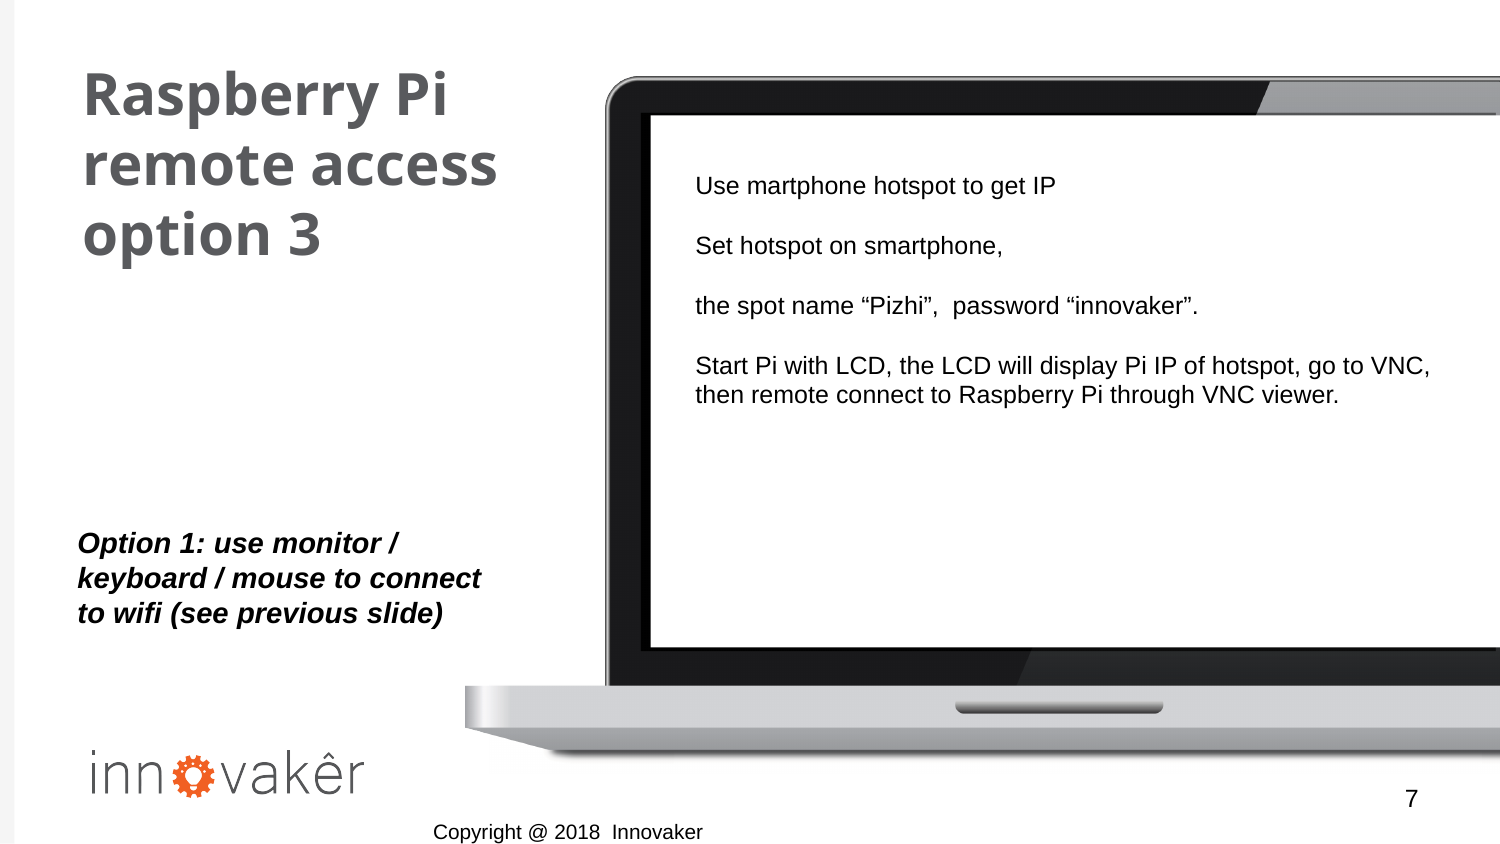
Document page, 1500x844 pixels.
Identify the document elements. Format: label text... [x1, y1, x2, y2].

text_box Option 1: use monitor / keyboard / mouse to connect to wifi (see previous slide) [62, 517, 460, 637]
picture [92, 750, 365, 798]
text_box Raspberry Pi remote access option 3 [67, 42, 1248, 358]
picture [465, 75, 1500, 774]
slide_number 7 [1389, 782, 1480, 830]
text_box Copyright @ 2018 Innovaker [402, 816, 734, 844]
